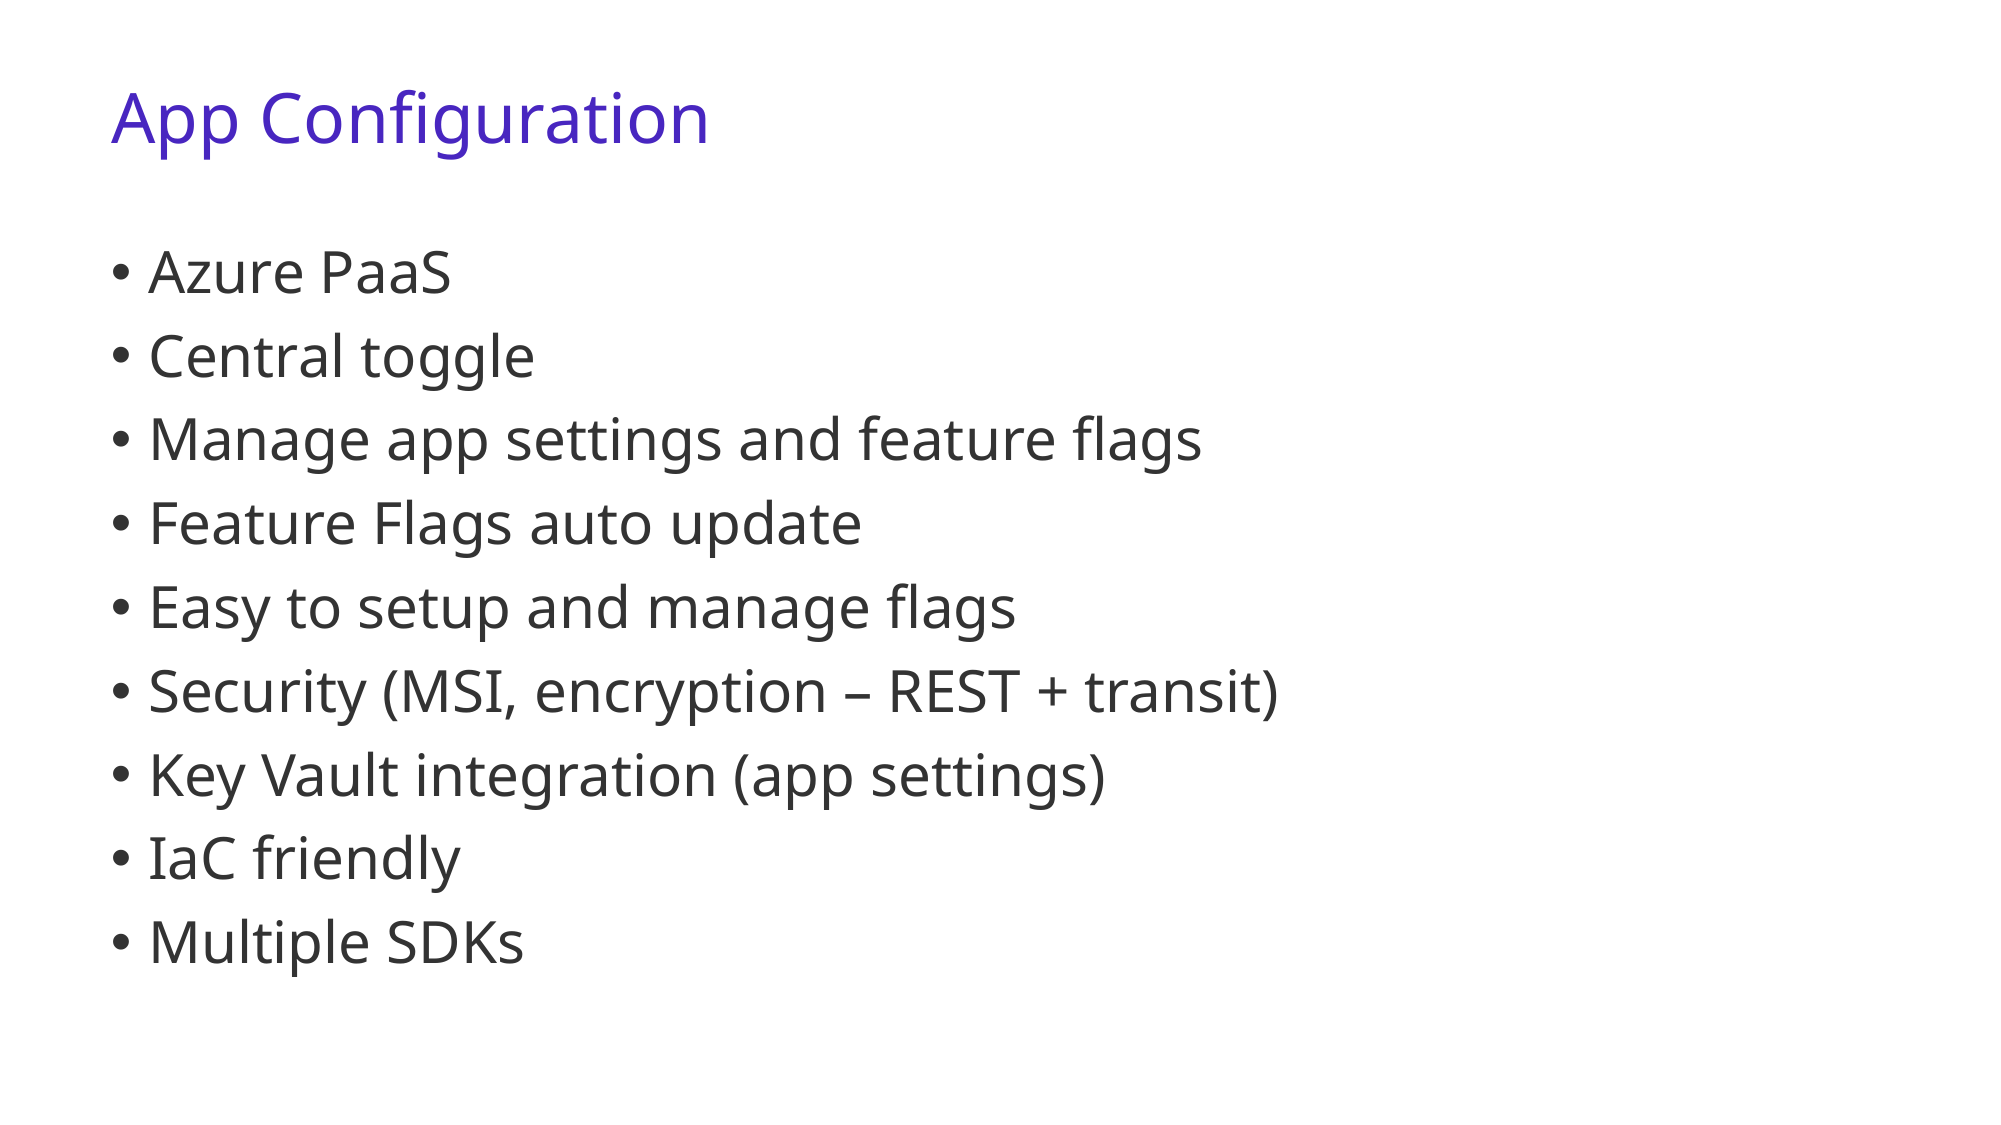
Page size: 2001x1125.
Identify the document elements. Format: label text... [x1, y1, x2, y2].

title App Configuration [96, 75, 1905, 166]
list Azure PaaS Central toggle Manage app settings and feature flags Feature Flags auto update Easy to setup and manage flags Security (MSI, encryption – REST + transit) Key Vault integration (app settings) IaC friendly Multiple SDKs [95, 235, 1904, 1029]
